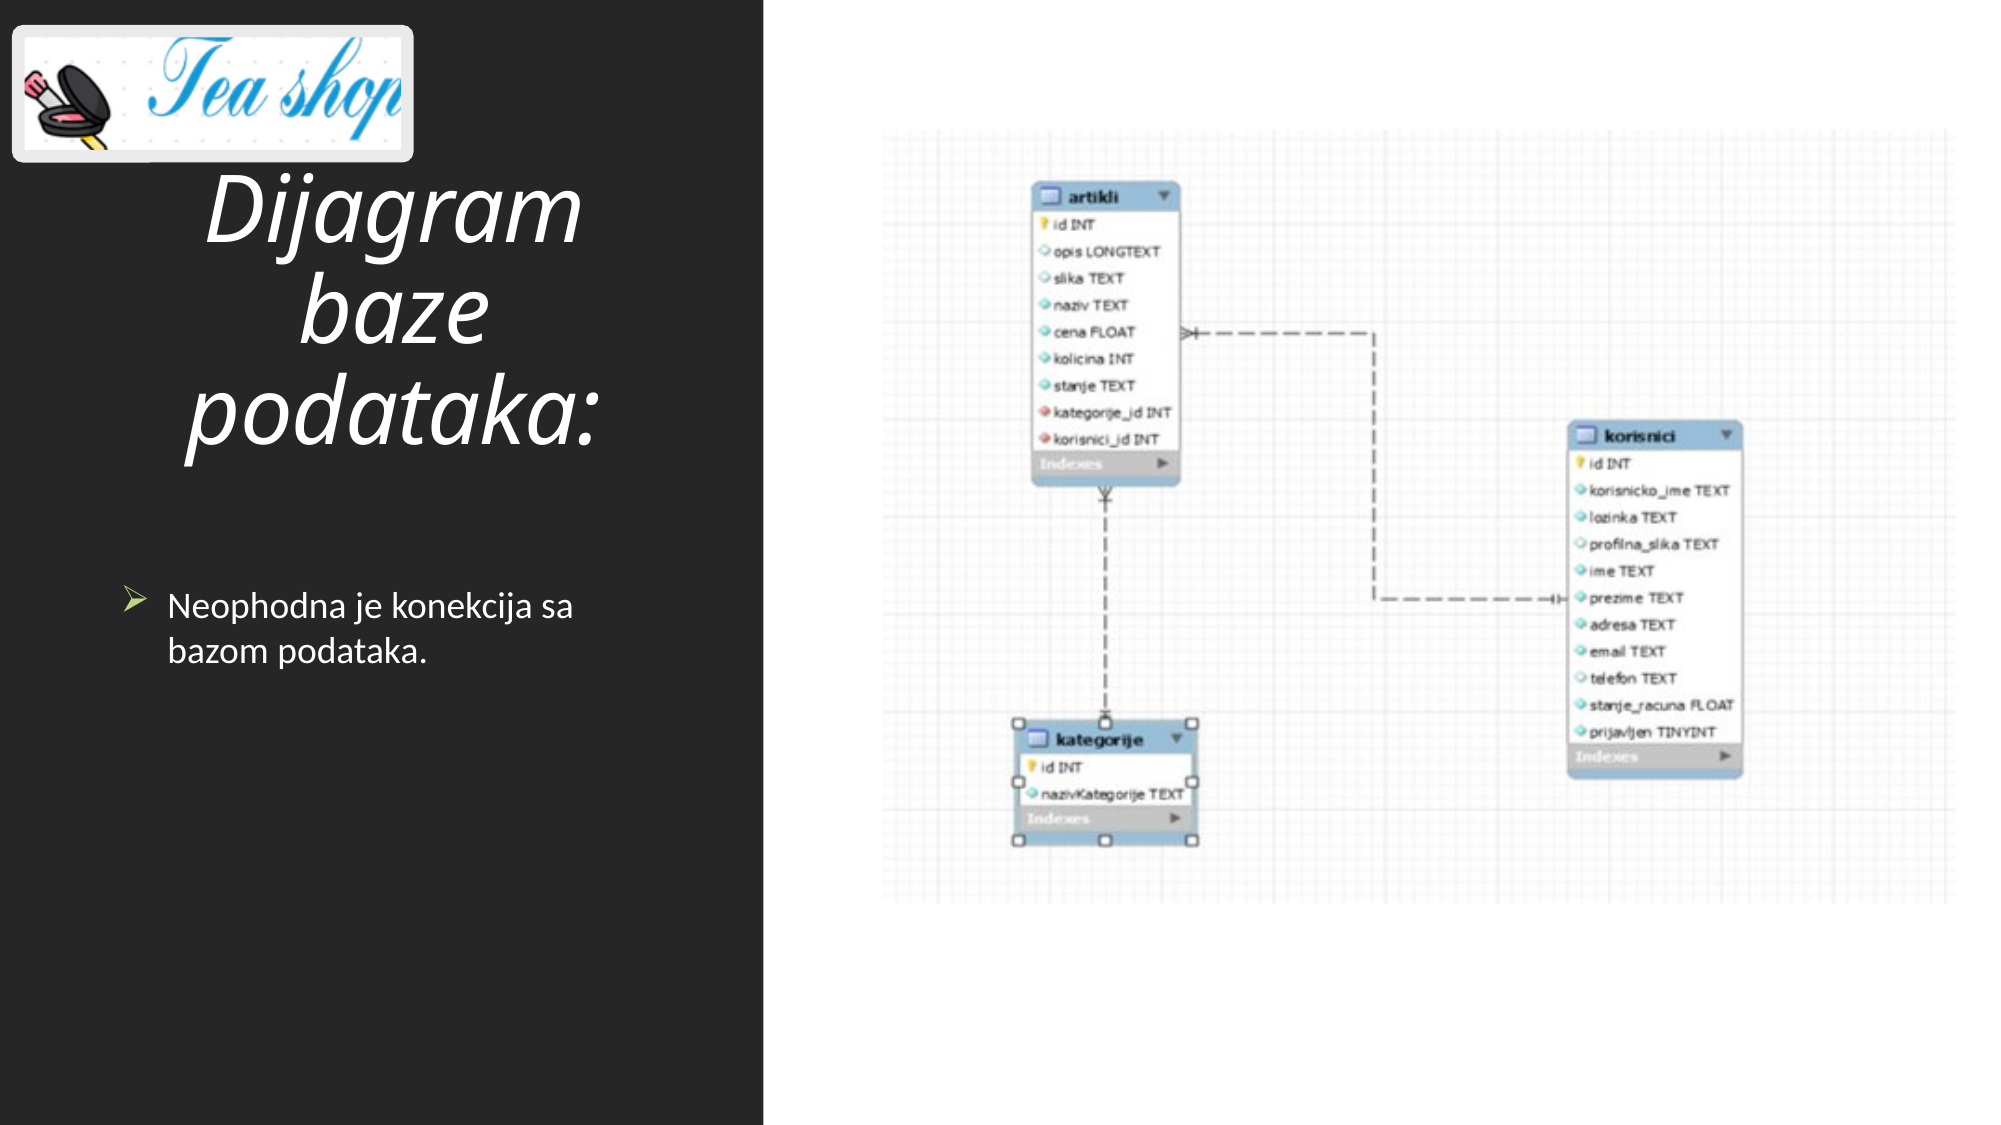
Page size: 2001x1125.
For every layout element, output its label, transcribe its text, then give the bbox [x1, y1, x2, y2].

list Neophodna je konekcija sa bazom podataka. [105, 499, 683, 1002]
title Dijagram baze podataka: [105, 128, 683, 473]
picture [17, 30, 408, 157]
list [882, 128, 1957, 905]
